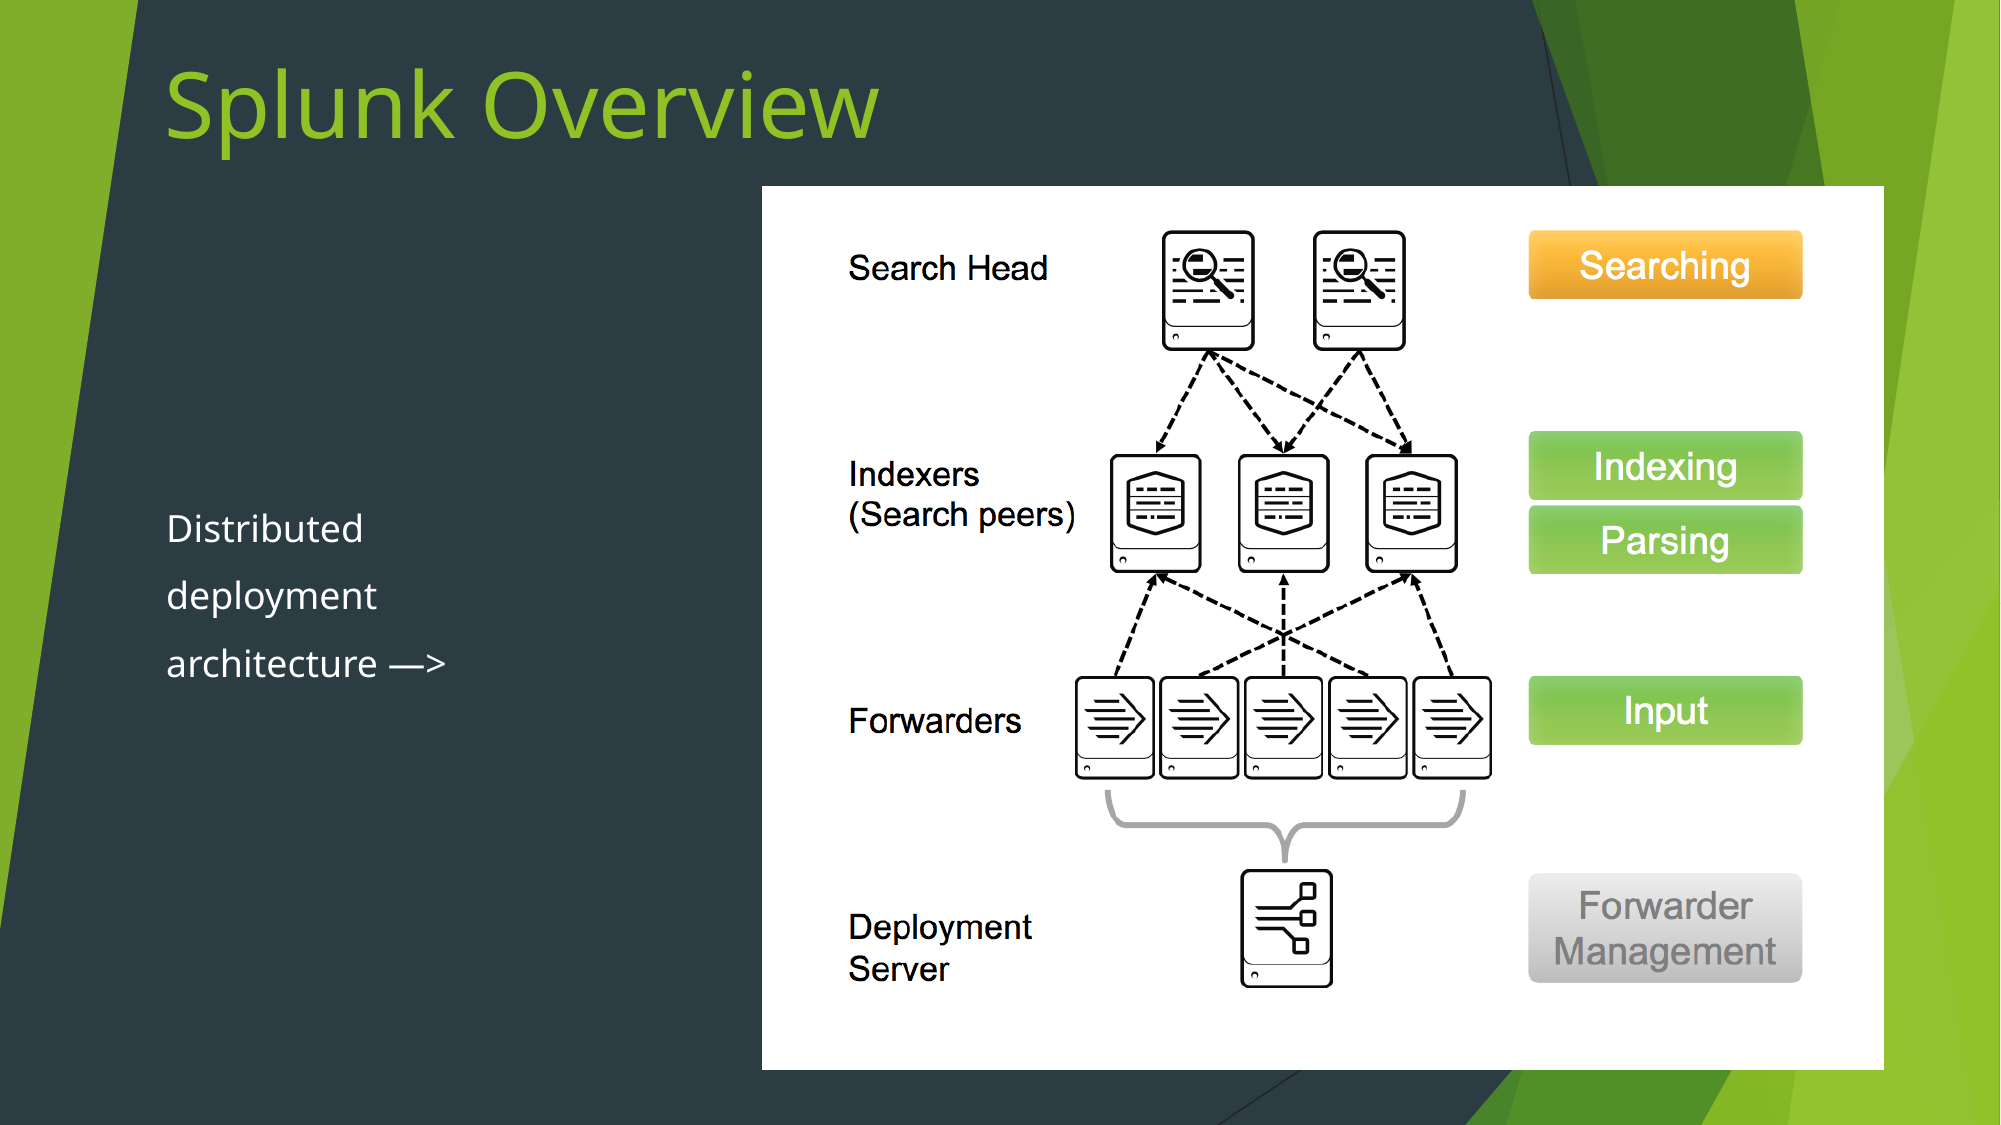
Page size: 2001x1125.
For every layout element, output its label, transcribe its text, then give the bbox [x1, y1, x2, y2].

title Splunk Overview [156, 13, 1934, 165]
picture [762, 186, 1884, 1070]
text_box Distributed deployment architecture —> [158, 474, 756, 693]
